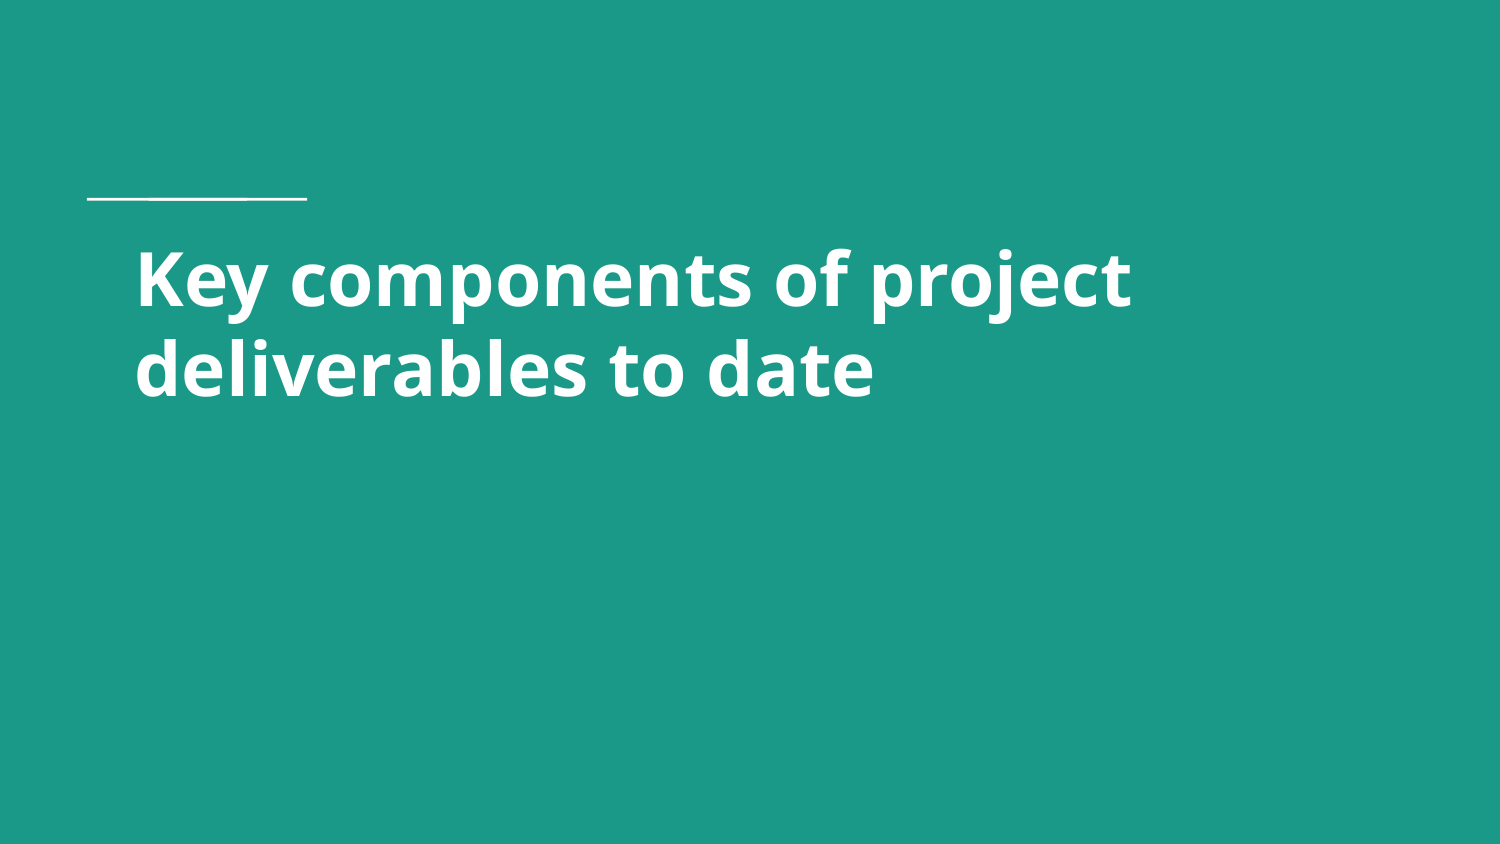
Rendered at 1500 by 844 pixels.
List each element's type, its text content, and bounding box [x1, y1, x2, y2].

title Key components of project deliverables to date [119, 216, 1381, 466]
